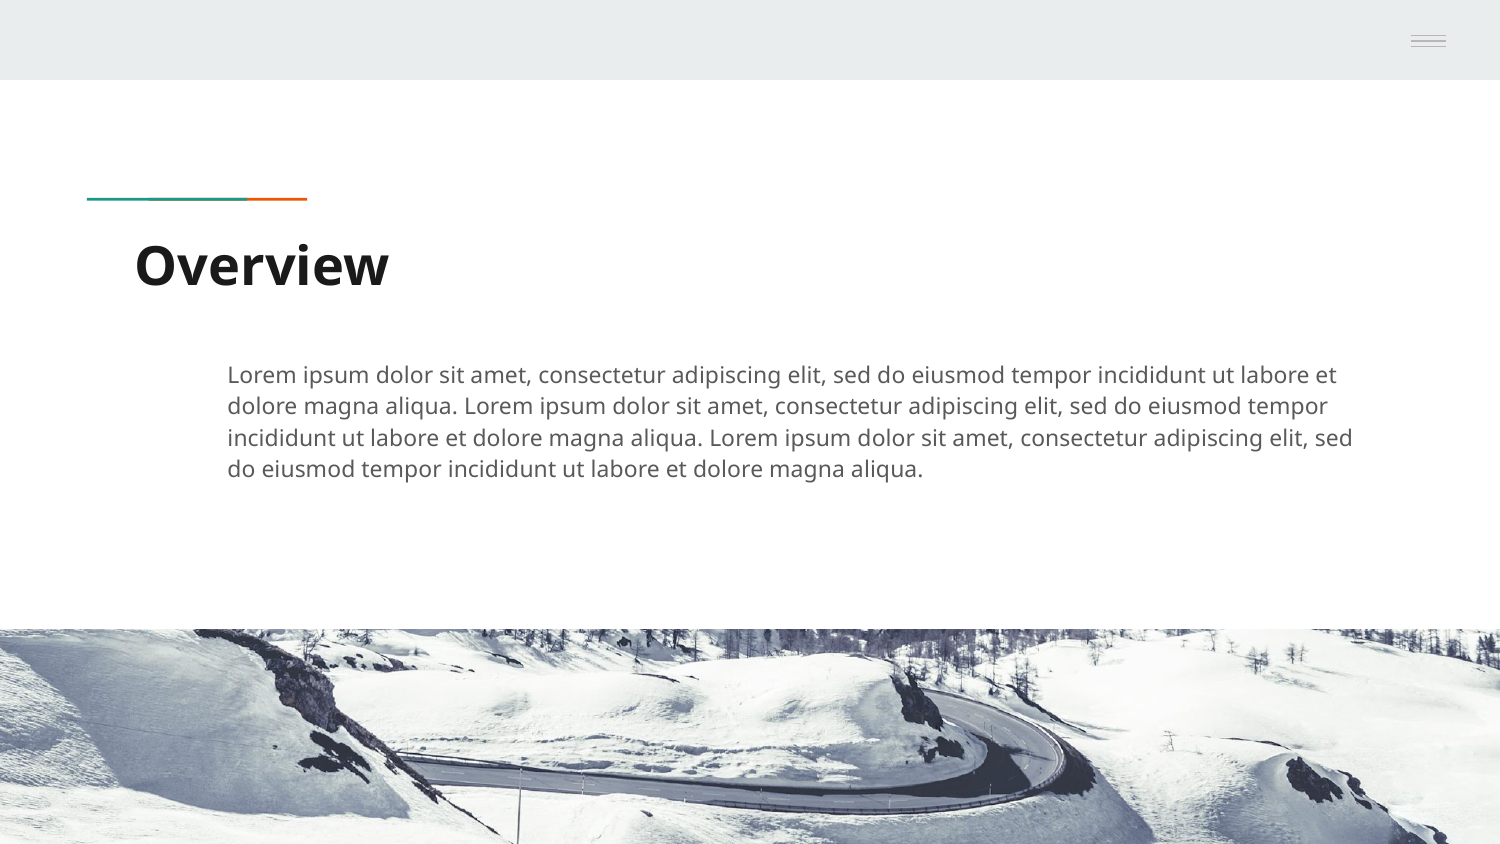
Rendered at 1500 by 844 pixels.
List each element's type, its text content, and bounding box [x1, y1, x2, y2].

list Lorem ipsum dolor sit amet, consectetur adipiscing elit, sed do eiusmod tempor incididunt ut labore et dolore magna aliqua. Lorem ipsum dolor sit amet, consectetur adipiscing elit, sed do eiusmod tempor incididunt ut labore et dolore magna aliqua. Lorem ipsum dolor sit amet, consectetur adipiscing elit, sed do eiusmod tempor incididunt ut labore et dolore magna aliqua. [212, 341, 1381, 559]
picture [0, 628, 1500, 844]
title Overview [119, 216, 1381, 305]
